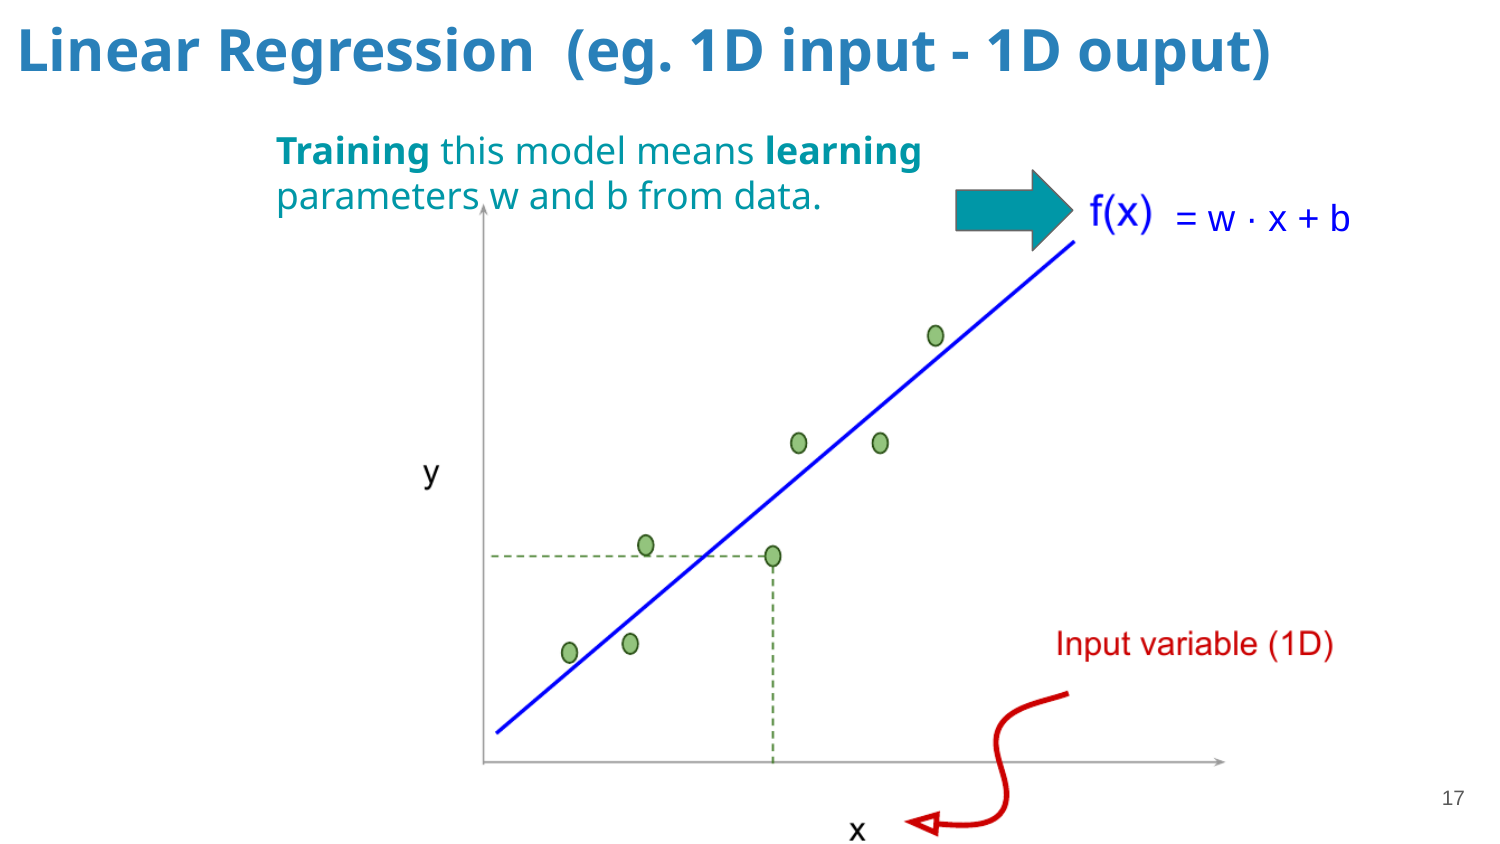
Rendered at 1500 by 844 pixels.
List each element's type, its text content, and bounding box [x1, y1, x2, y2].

text_box Training this model means learning parameters w and b from data. [260, 111, 956, 222]
text_box [1032, 169, 1042, 179]
title Linear Regression (eg. 1D input - 1D ouput) [1, 0, 1399, 92]
text_box = w · x + b [1160, 178, 1407, 273]
picture [412, 180, 1385, 844]
slide_number ‹#› [1390, 764, 1480, 830]
